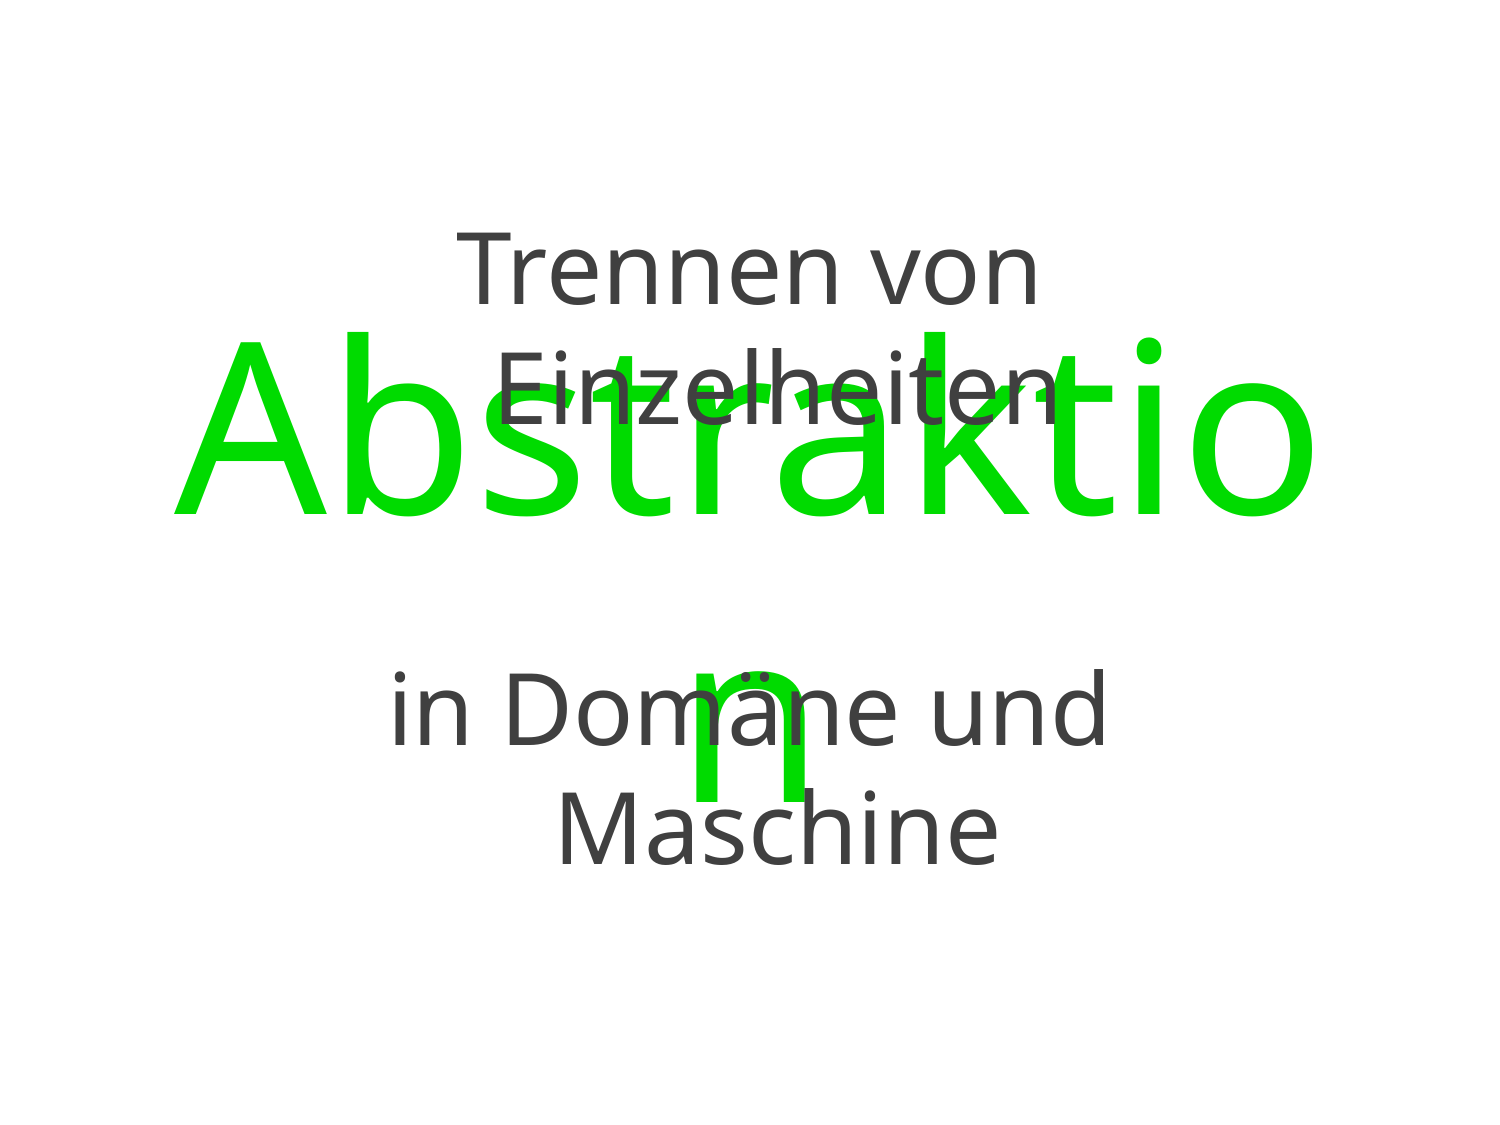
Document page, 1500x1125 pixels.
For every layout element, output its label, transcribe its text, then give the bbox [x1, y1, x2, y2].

title Abstraktion [159, 445, 1341, 645]
list in Domäne und Maschine [159, 645, 1341, 799]
list Trennen von Einzelheiten [159, 326, 1341, 445]
